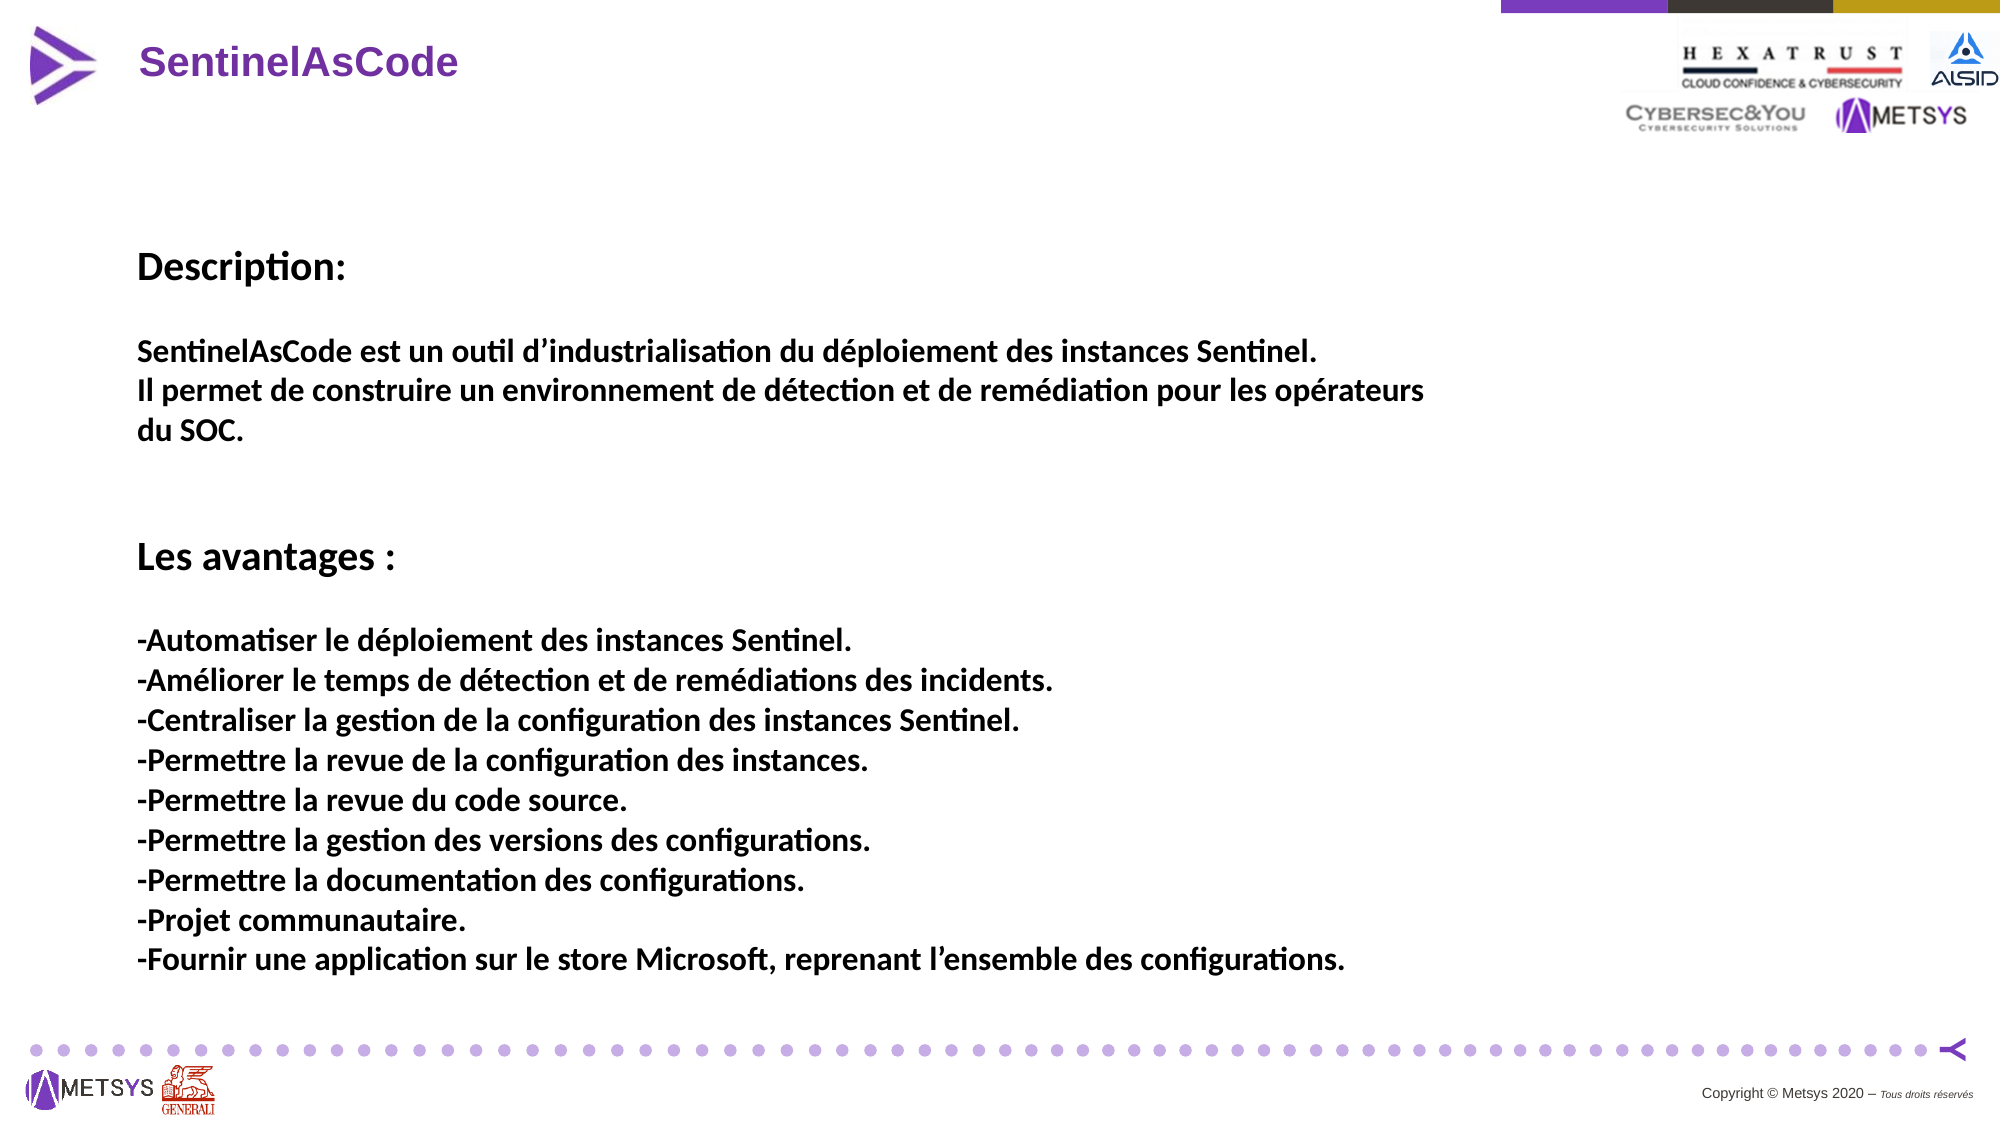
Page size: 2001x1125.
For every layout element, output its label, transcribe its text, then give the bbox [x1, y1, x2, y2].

picture [1621, 16, 2000, 133]
text_box Description: SentinelAsCode est un outil d’industrialisation du déploiement des instances Sentinel. Il permet de construire un environnement de détection et de remédiation pour les opérateurs du SOC. Les avantages : -Automatiser le déploiement des instances Sentinel. -Améliorer le temps de détection et de remédiations des incidents. -Centraliser la gestion de la configuration des instances Sentinel. -Permettre la revue de la configuration des instances. -Permettre la revue du code source. -Permettre la gestion des versions des configurations. -Permettre la documentation des configurations. -Projet communautaire. -Fournir une application sur le store Microsoft, reprenant l’ensemble des configurations. [122, 231, 1456, 985]
picture [30, 26, 98, 105]
text_box SentinelAsCode [124, 27, 475, 92]
picture [25, 1070, 153, 1110]
picture [161, 1065, 215, 1115]
